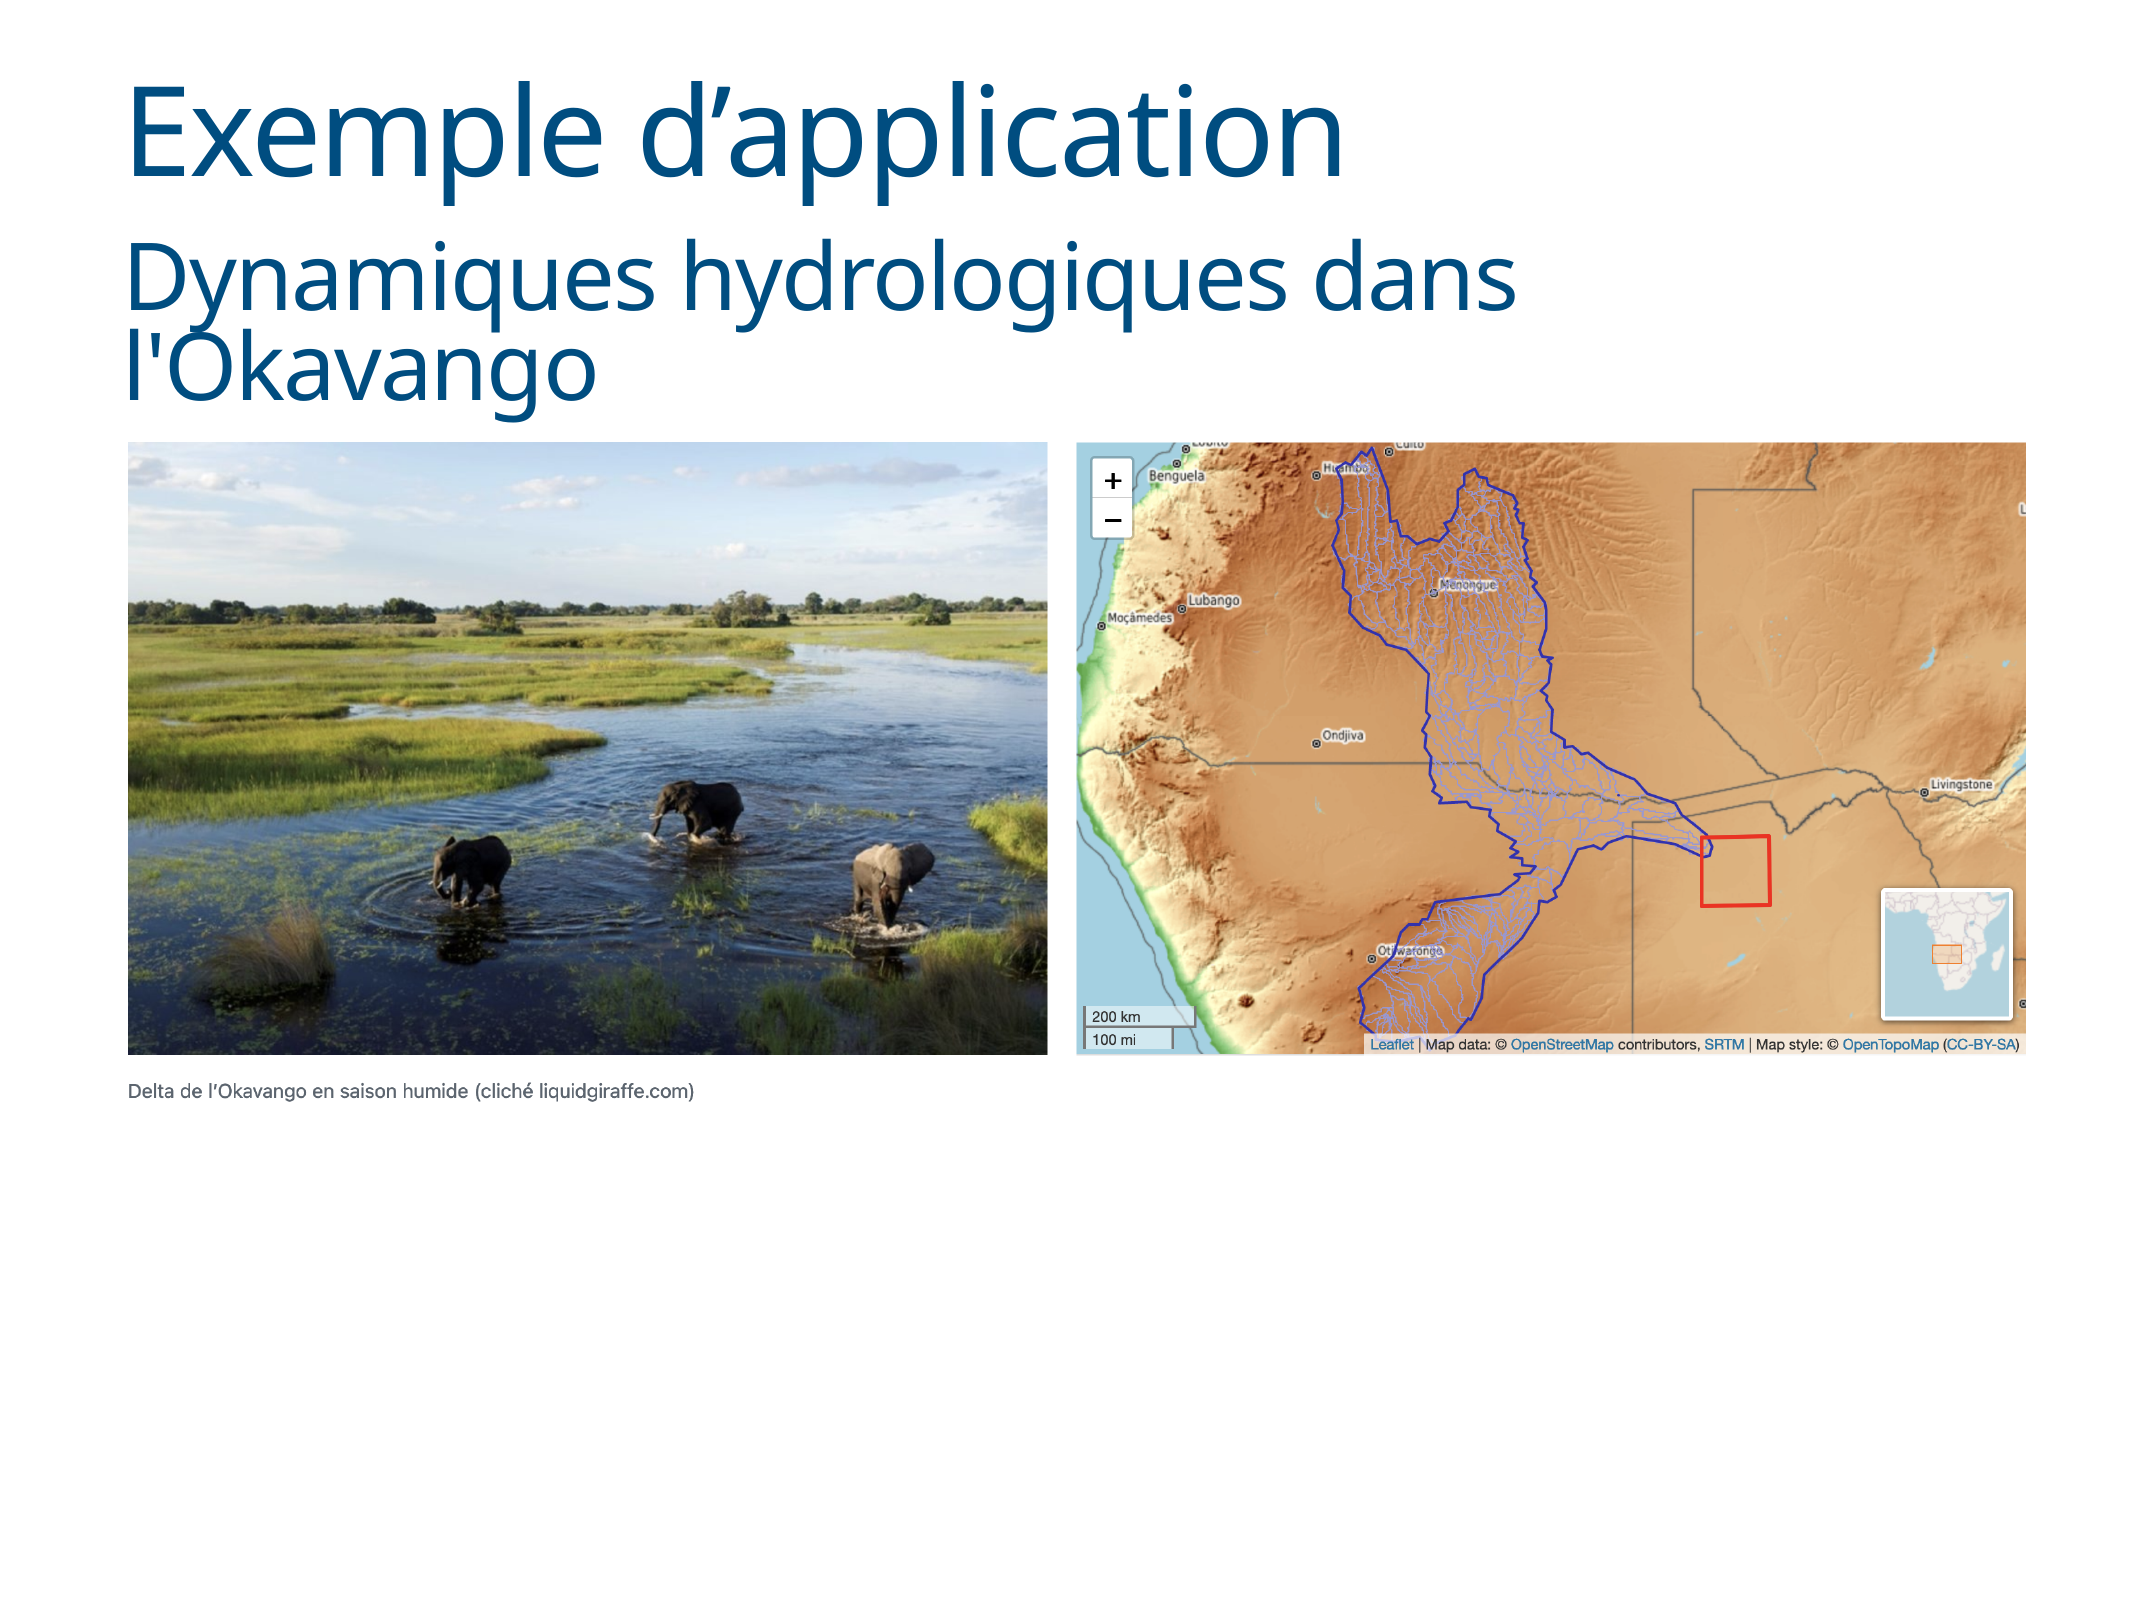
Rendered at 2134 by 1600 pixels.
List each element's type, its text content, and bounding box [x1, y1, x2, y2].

picture [1063, 431, 2036, 1061]
picture [121, 434, 1055, 1104]
title Exemple d’application Dynamiques hydrologiques dans l'Okavango [114, 71, 2020, 456]
